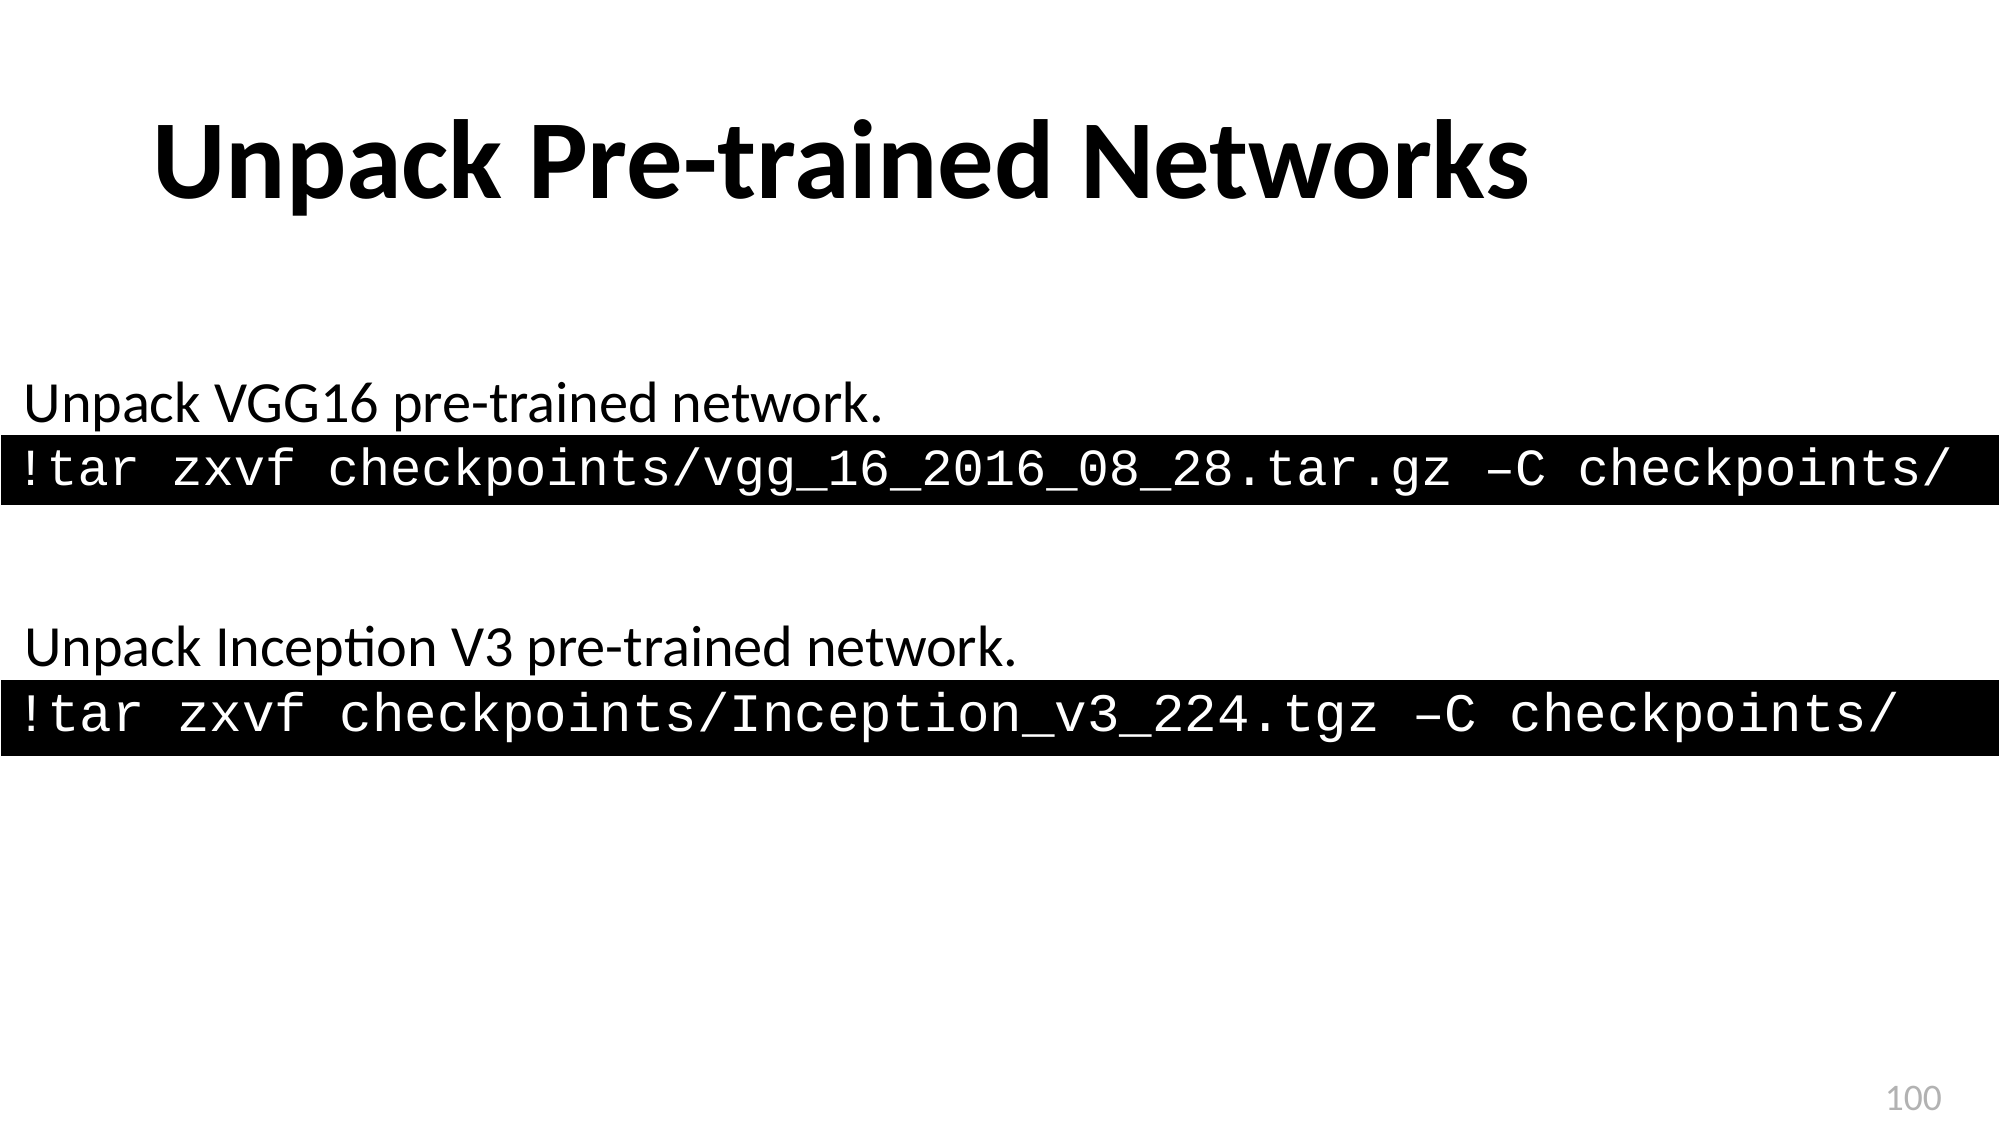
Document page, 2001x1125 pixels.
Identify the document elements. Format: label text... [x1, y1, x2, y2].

title Unpack Pre-trained Networks [137, 53, 1863, 272]
slide_number 100 [1506, 1065, 1957, 1125]
table_header !tar zxvf checkpoints/vgg_16_2016_08_28.tar.gz –C checkpoints/ [1, 435, 1999, 505]
table_header !tar zxvf checkpoints/Inception_v3_224.tgz –C checkpoints/ [1, 680, 1999, 756]
text_box Unpack VGG16 pre-trained network. [8, 356, 900, 442]
text_box Unpack Inception V3 pre-trained network. [9, 600, 1034, 686]
